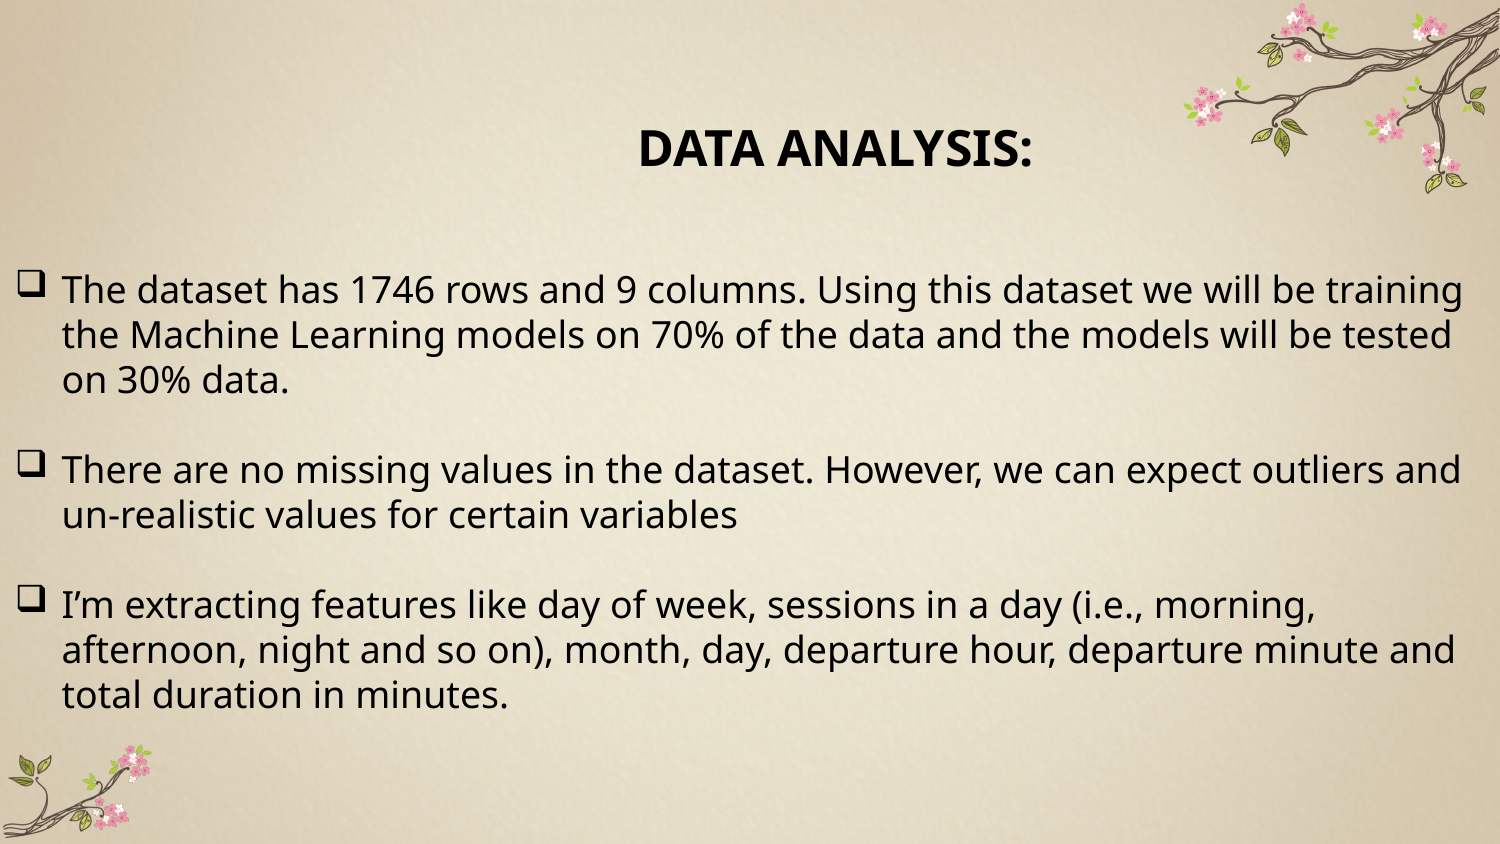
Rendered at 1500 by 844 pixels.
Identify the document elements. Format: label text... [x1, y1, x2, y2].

picture [0, 0, 1500, 259]
text_box DATA ANALYSIS: [297, 109, 1176, 184]
text_box The dataset has 1746 rows and 9 columns. Using this dataset we will be training the Machine Learning models on 70% of the data and the models will be tested on 30% data. There are no missing values in the dataset. However, we can expect outliers and un-realistic values for certain variables I’m extracting features like day of week, sessions in a day (i.e., morning, afternoon, night and so on), month, day, departure hour, departure minute and total duration in minutes. [0, 259, 1500, 724]
picture [0, 724, 1500, 844]
